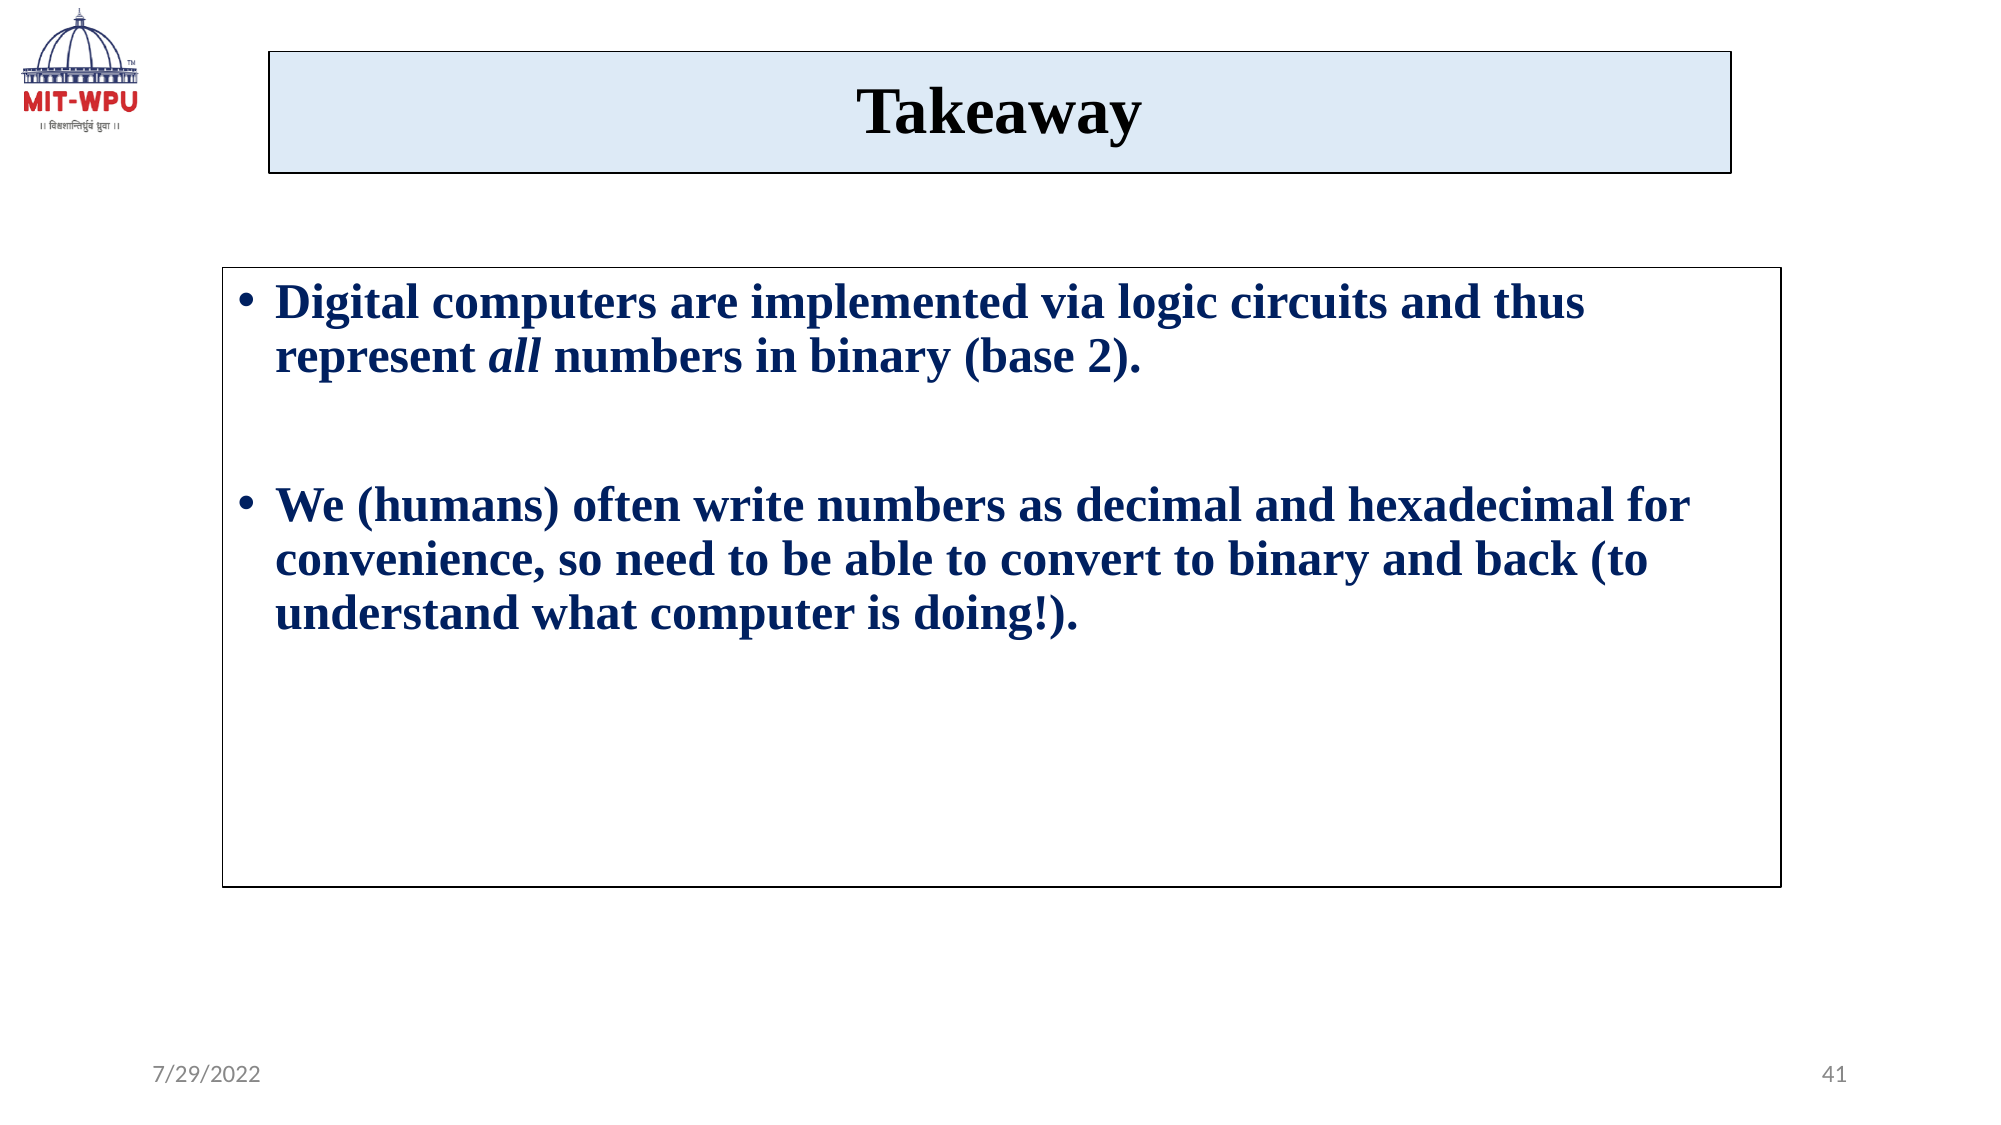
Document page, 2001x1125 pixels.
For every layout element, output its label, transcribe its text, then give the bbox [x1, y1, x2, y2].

slide_number ‹#› [1412, 1042, 1863, 1103]
list Digital computers are implemented via logic circuits and thus represent all numbers in binary (base 2). We (humans) often write numbers as decimal and hexadecimal for convenience, so need to be able to convert to binary and back (to understand what computer is doing!). [222, 267, 1782, 888]
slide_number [137, 1042, 588, 1103]
picture [21, 8, 153, 133]
title Takeaway [268, 51, 1732, 174]
